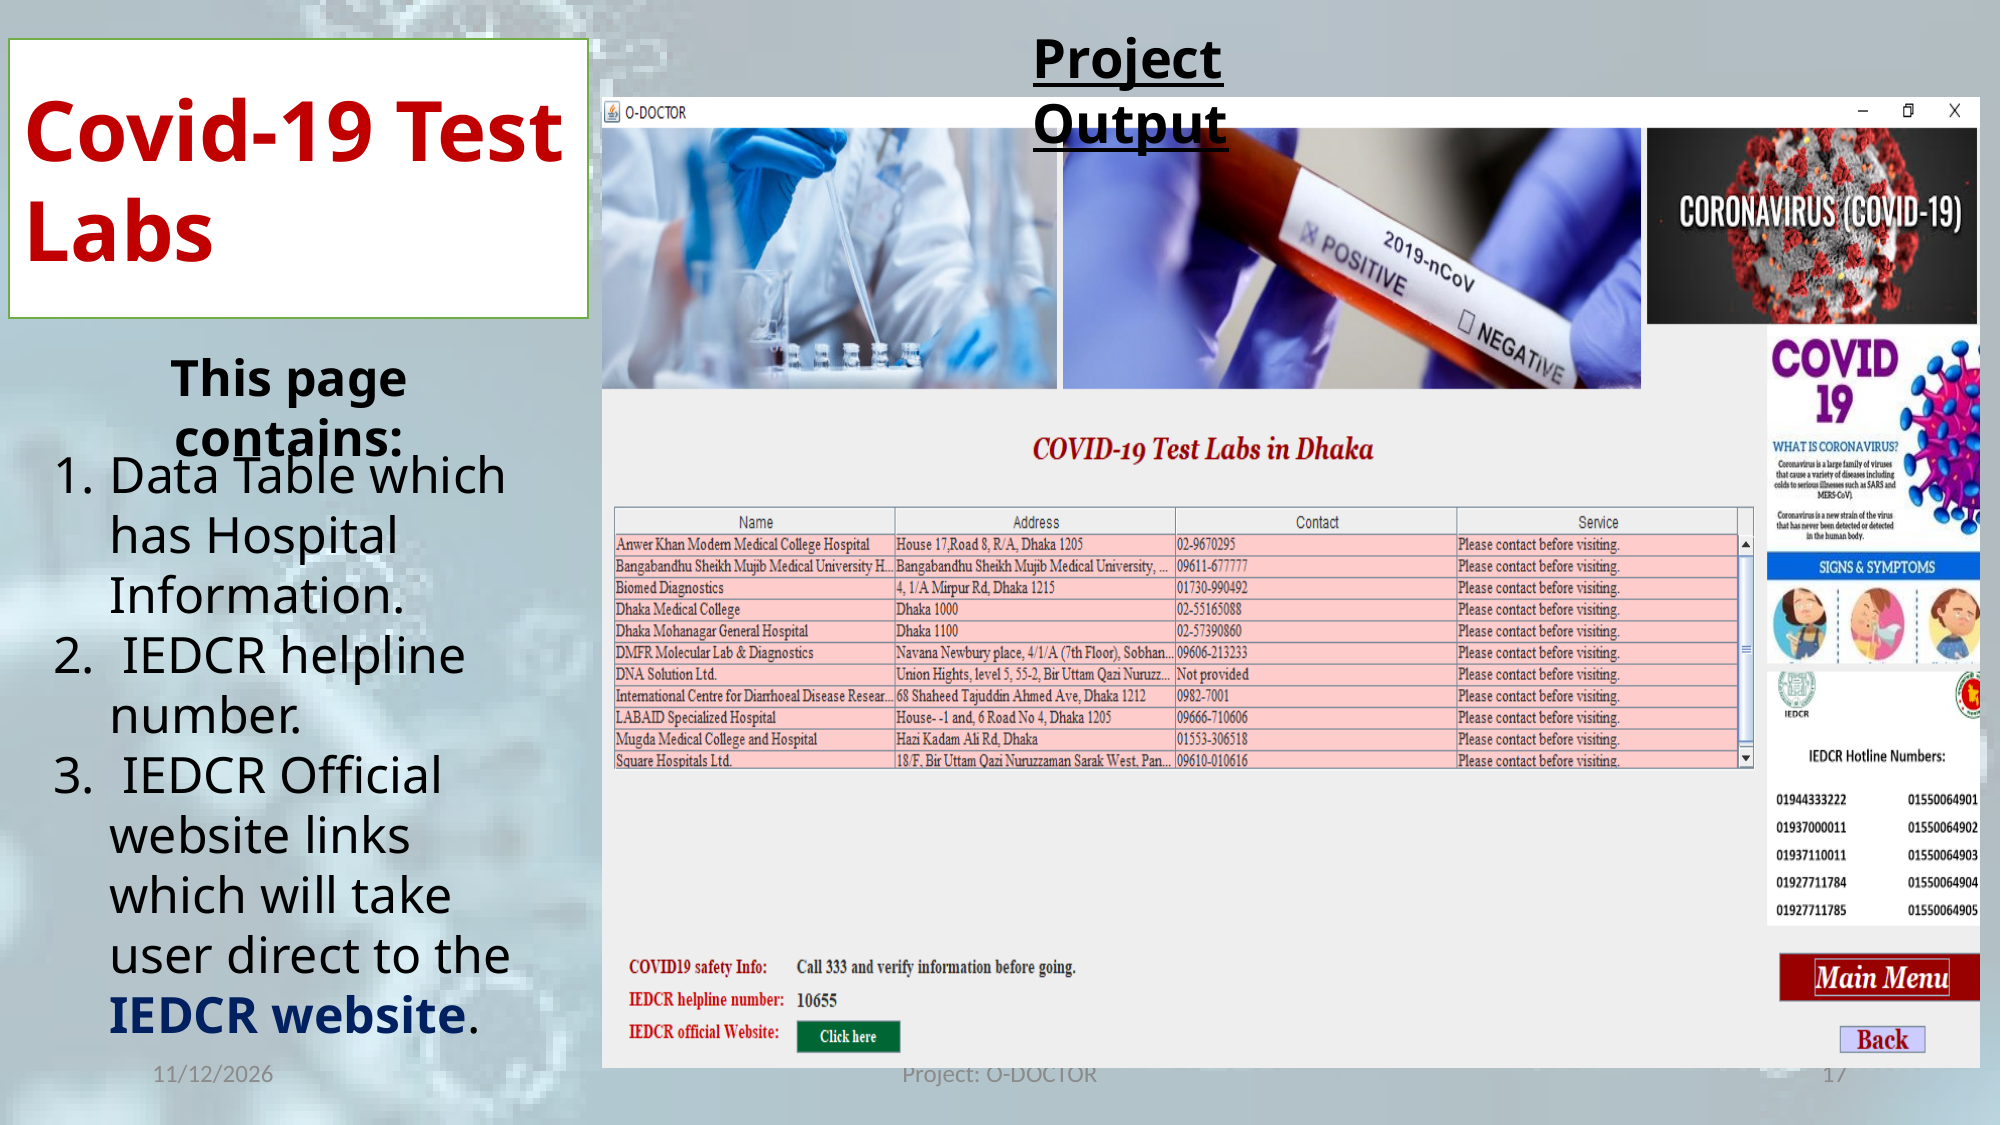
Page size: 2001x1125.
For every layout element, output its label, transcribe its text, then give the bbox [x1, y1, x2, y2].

footer Project: O-DOCTOR [662, 1068, 1338, 1103]
text_box Project Output [1017, 17, 1412, 97]
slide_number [137, 1042, 588, 1103]
slide_number 17 [1412, 1068, 1863, 1103]
picture [602, 97, 1980, 1068]
text_box This page contains: [43, 339, 535, 436]
text_box Data Table which has Hospital Information. IEDCR helpline number. IEDCR Official website links which will take user direct to the IEDCR website. [38, 436, 574, 1096]
text_box Covid-19 Test Labs [8, 38, 589, 319]
